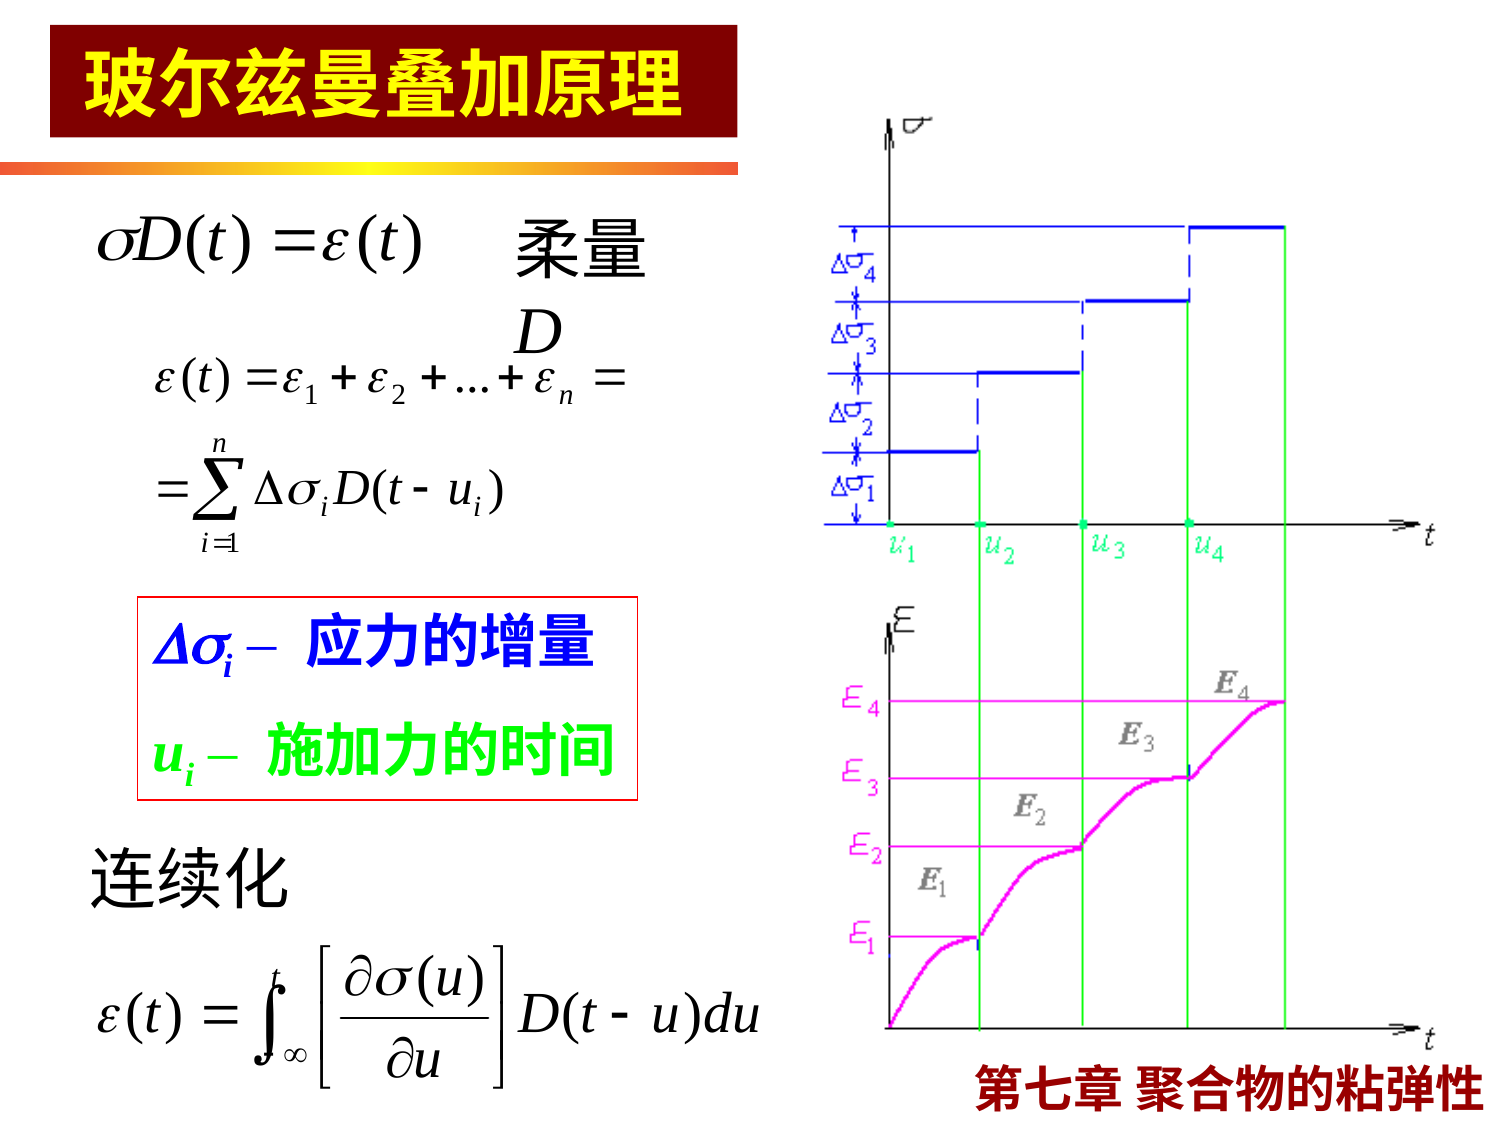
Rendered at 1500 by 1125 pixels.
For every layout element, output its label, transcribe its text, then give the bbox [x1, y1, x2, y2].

picture [795, 99, 1463, 1063]
text_box 柔量 D [499, 199, 738, 375]
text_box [87, 199, 438, 289]
title 玻尔兹曼叠加原理 [50, 24, 738, 138]
text_box 连续化 [75, 829, 350, 925]
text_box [146, 343, 625, 563]
text_box i – 应力的增量 ui – 施加力的时间 [137, 597, 638, 801]
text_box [87, 935, 775, 1100]
